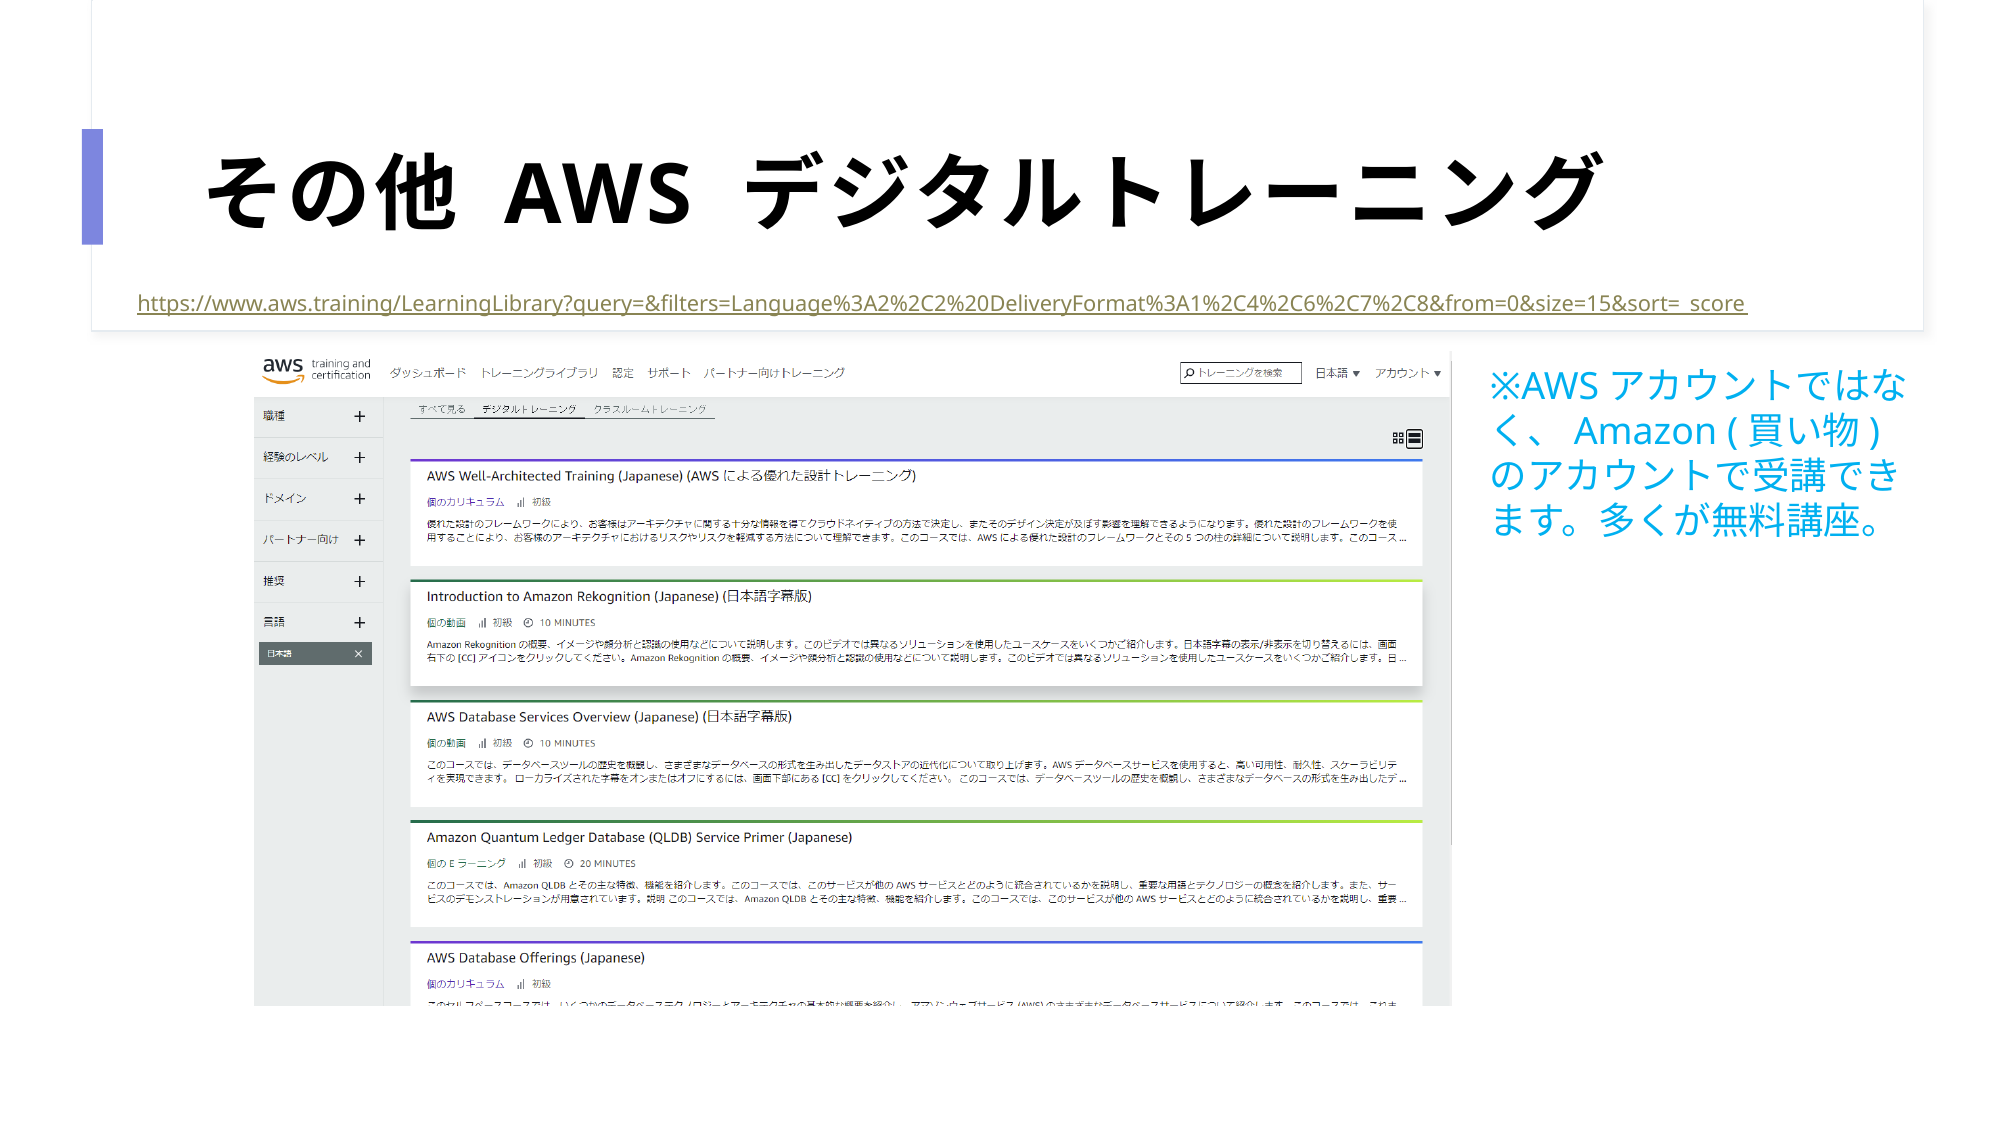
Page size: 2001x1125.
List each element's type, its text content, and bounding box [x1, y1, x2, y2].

picture [254, 351, 1452, 1006]
text_box https://www.aws.training/LearningLibrary?query=&filters=Language%3A2%2C2%20DeliveryFormat%3A1%2C4%2C6%2C7%2C8&from=0&size=15&sort=_score [122, 281, 1912, 327]
text_box ※AWSアカウントではなく、Amazon (買い物) のアカウントで受講できます。多くが無料講座。 [1475, 354, 1929, 549]
title その他 AWS デジタルトレーニング [183, 90, 1851, 281]
